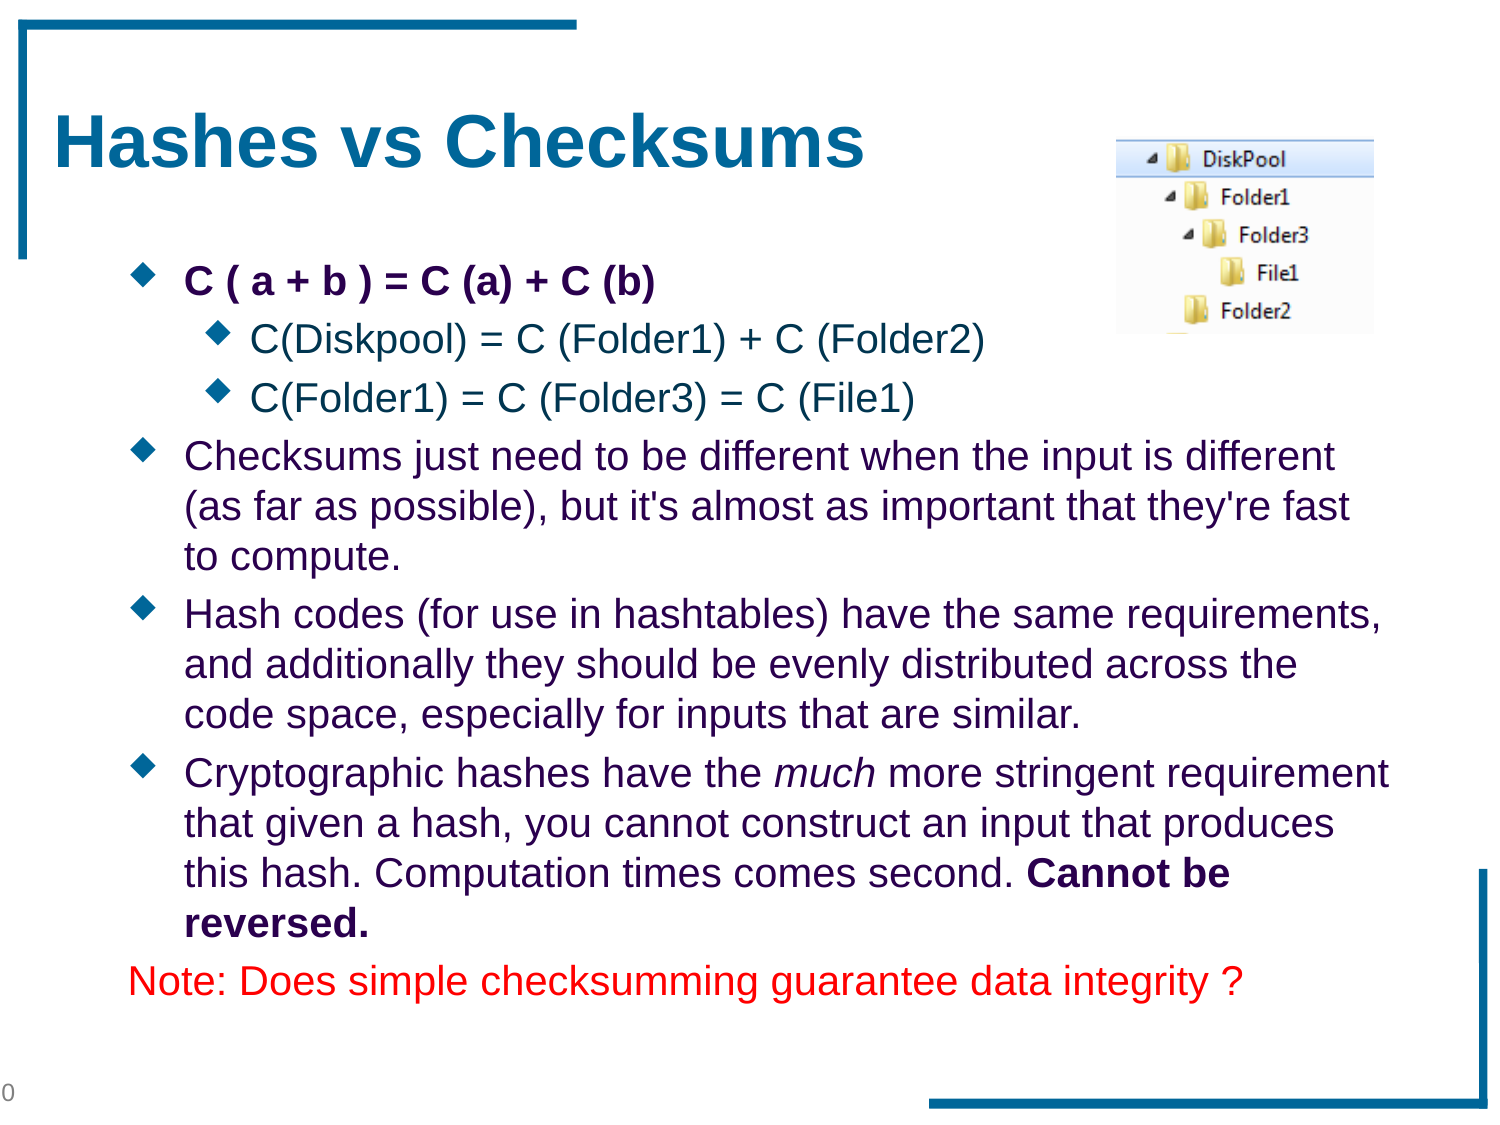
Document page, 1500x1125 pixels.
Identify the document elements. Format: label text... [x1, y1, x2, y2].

picture [1115, 136, 1375, 334]
title Hashes vs Checksums [37, 32, 1500, 243]
list C ( a + b ) = C (a) + C (b) C(Diskpool) = C (Folder1) + C (Folder2) C(Folder1) = C (Folder3) = C (File1) Checksums just need to be different when the input is different (as far as possible), but it's almost as important that they're fast to compute. Hash codes (for use in hashtables) have the same requirements, and additionally they should be evenly distributed across the code space, especially for inputs that are similar. Cryptographic hashes have the much more stringent requirement that given a hash, you cannot construct an input that produces this hash. Computation times comes second. Cannot be reversed. Note: Does simple checksumming guarantee data integrity ? [112, 245, 1412, 975]
